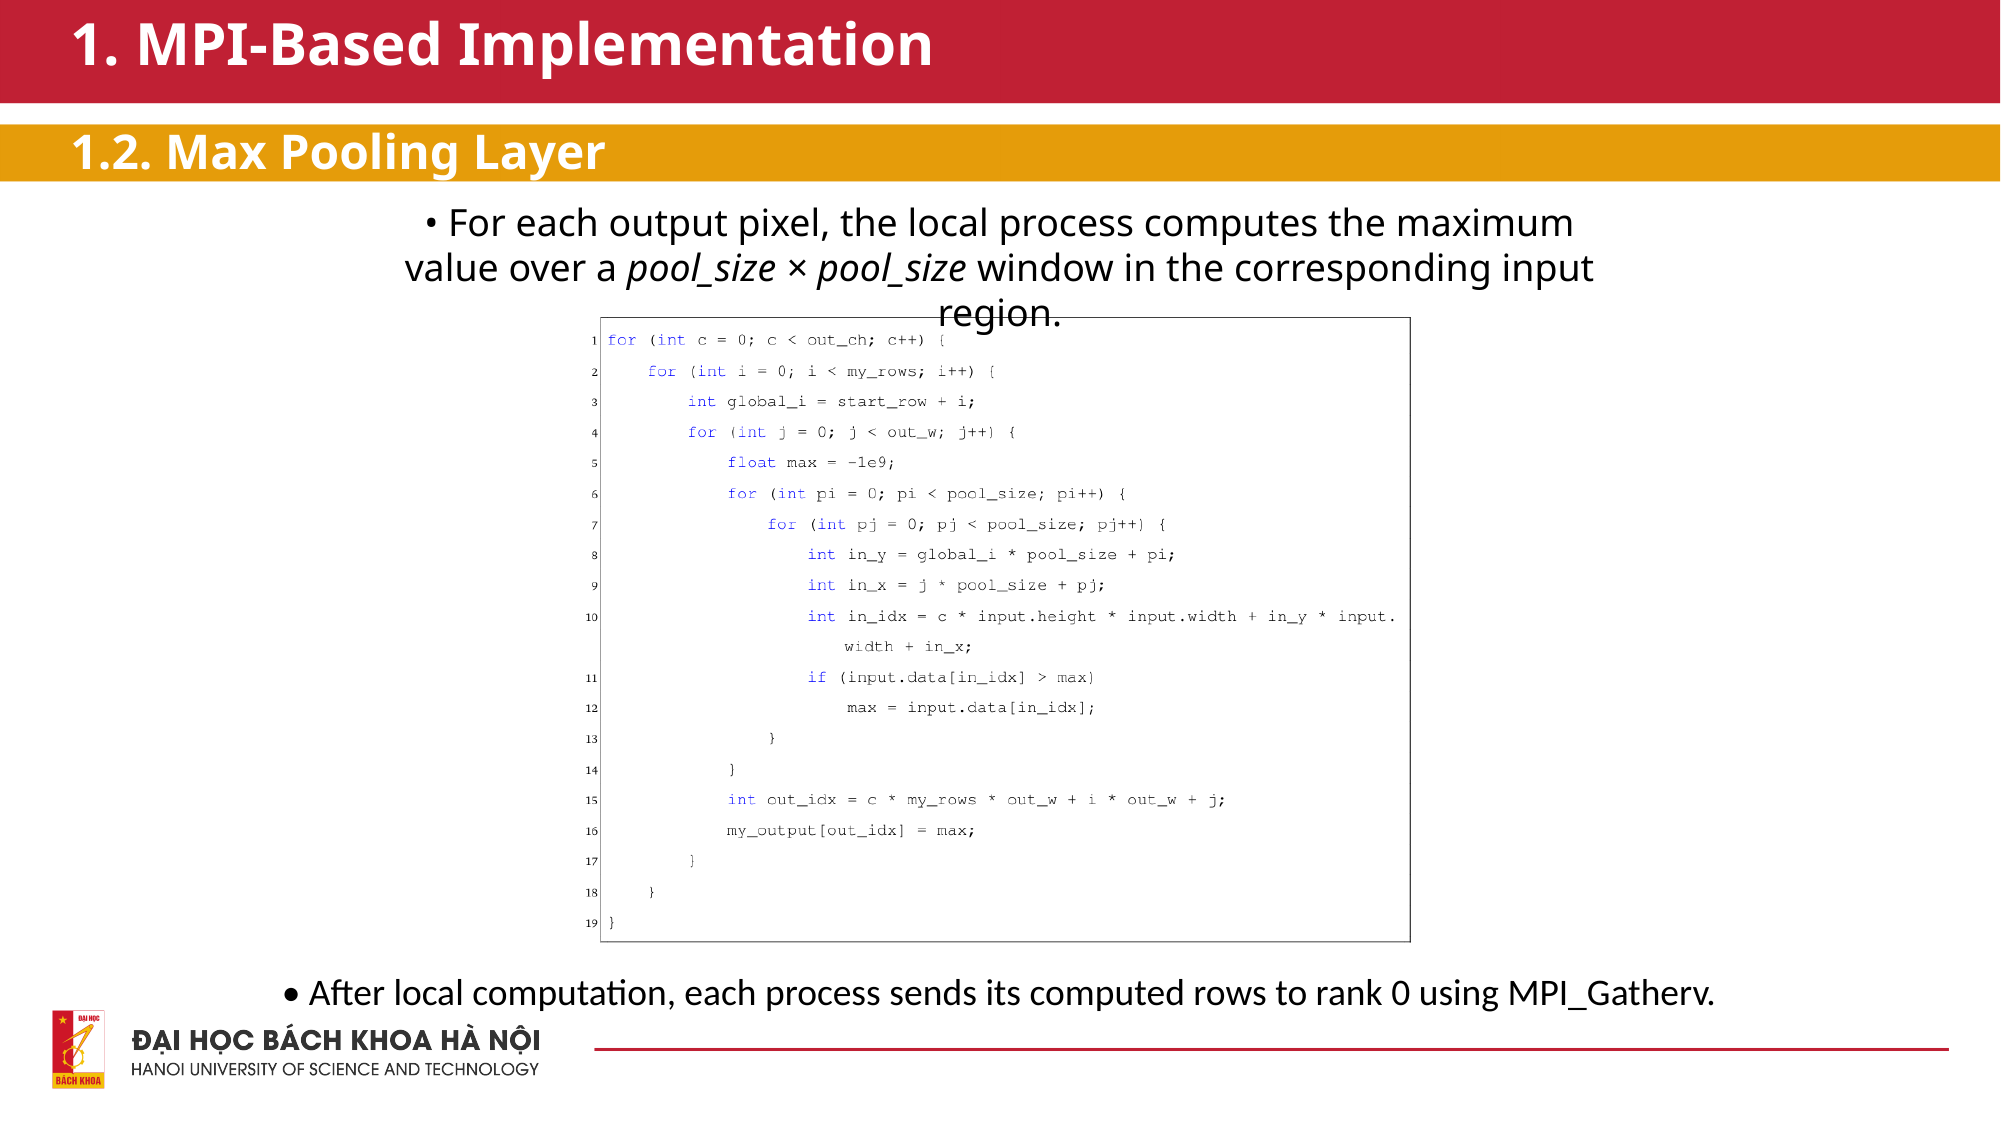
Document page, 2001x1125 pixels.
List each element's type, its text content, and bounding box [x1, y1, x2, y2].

text_box 1.2. Max Pooling Layer [55, 120, 1945, 192]
title 1. MPI-Based Implementation [55, 7, 1945, 120]
text_box • After local computation, each process sends its computed rows to rank 0 using MPI_Gatherv. [267, 961, 1733, 1021]
picture [0, 0, 2001, 1125]
text_box • For each output pixel, the local process computes the maximum value over a pool_size × pool_size window in the corresponding input region. [368, 191, 1632, 341]
